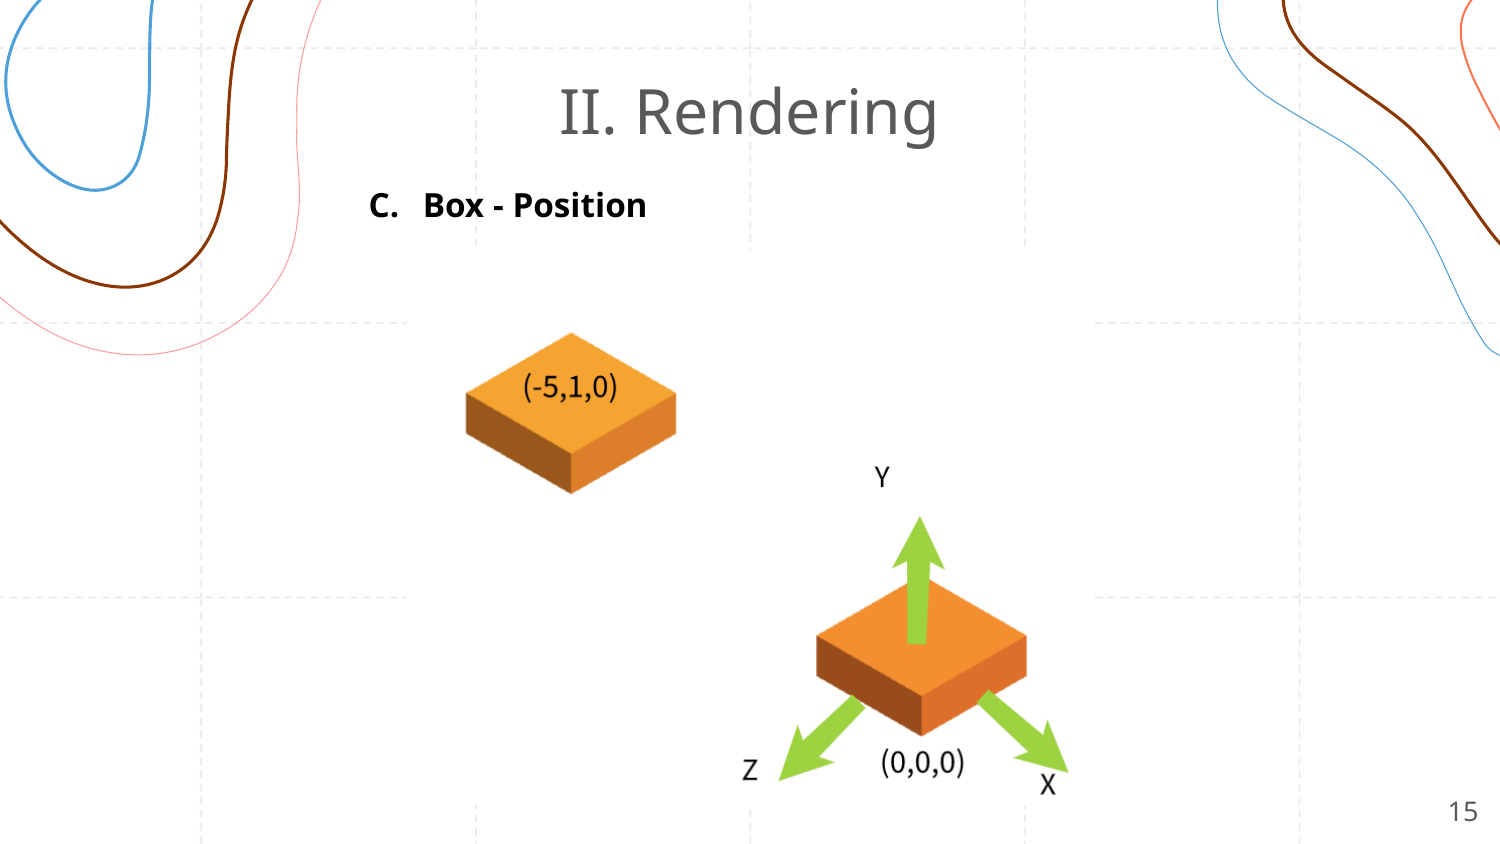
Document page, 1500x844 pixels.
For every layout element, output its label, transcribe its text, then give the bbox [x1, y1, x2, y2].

text_box Box - Position [332, 169, 1178, 240]
slide_number ‹#› [1403, 779, 1494, 844]
title II. Rendering [117, 56, 1383, 151]
picture [407, 251, 1093, 805]
